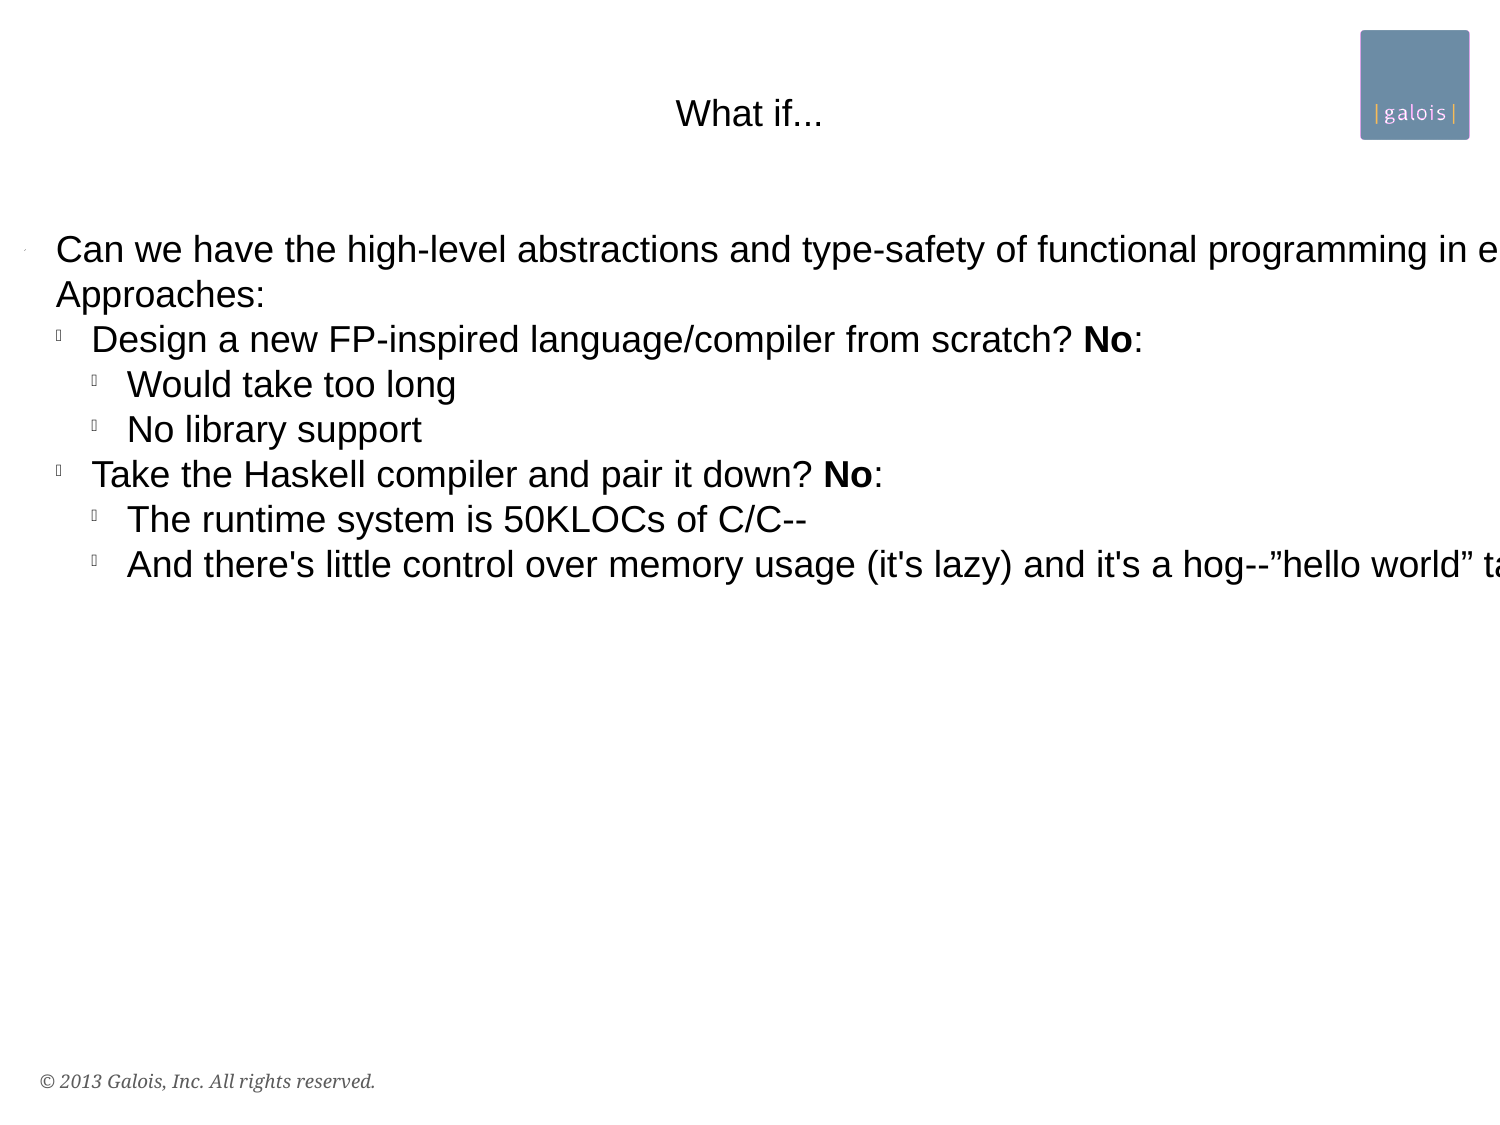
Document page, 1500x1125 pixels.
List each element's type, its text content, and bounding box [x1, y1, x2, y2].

picture [1354, 24, 1475, 146]
text_box What if... [50, 37, 1450, 185]
text_box Can we have the high-level abstractions and type-safety of functional programming in embedded systems programming? Approaches: Design a new FP-inspired language/compiler from scratch? No: Would take too long No library support Take the Haskell compiler and pair it down? No: The runtime system is 50KLOCs of C/C-- And there's little control over memory usage (it's lazy) and it's a hog--”hello world” takes over 1MB [55, 225, 1456, 1063]
